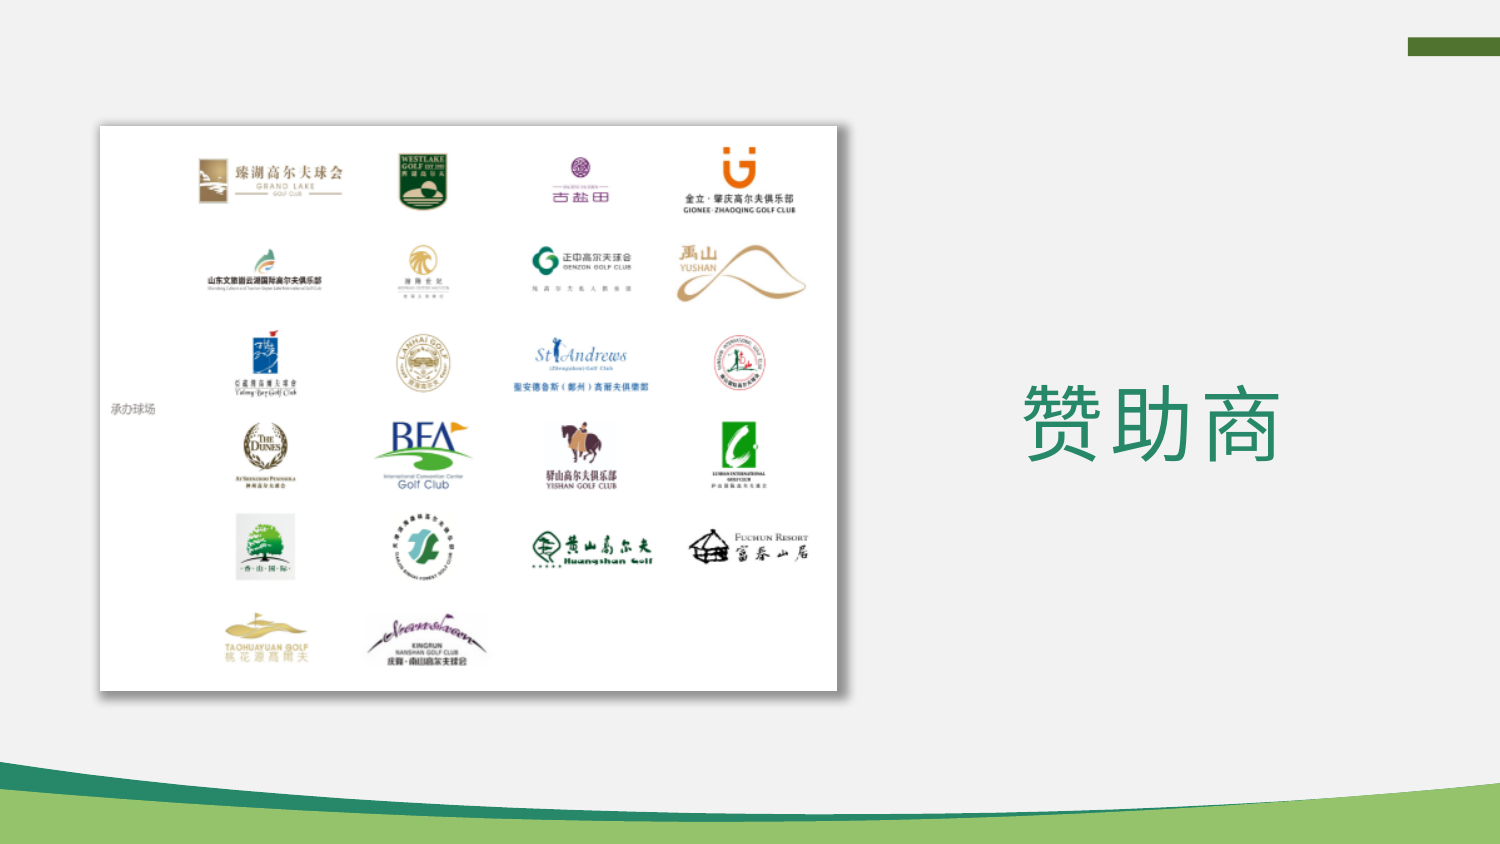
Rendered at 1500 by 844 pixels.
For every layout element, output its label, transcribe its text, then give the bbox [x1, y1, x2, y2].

text_box [1406, 35, 1500, 58]
text_box 赞助商 [1012, 140, 1425, 704]
picture [100, 126, 837, 691]
